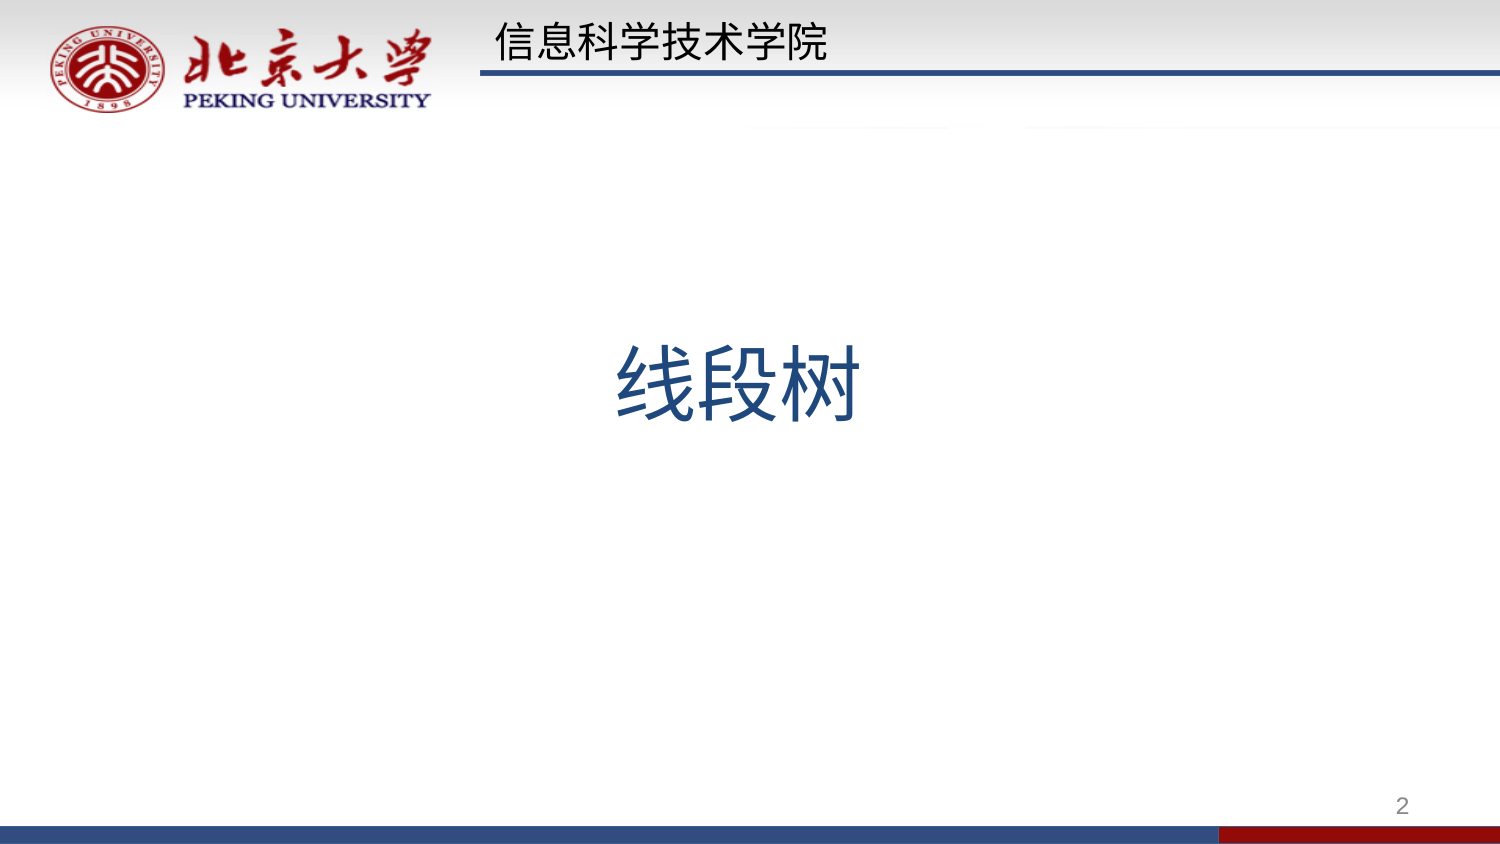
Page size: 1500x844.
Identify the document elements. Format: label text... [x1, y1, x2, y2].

slide_number 2 [1074, 782, 1425, 828]
title 线段树 [478, 291, 999, 473]
picture [0, 0, 1500, 129]
text_box 信息科学技术学院 [479, 8, 844, 74]
